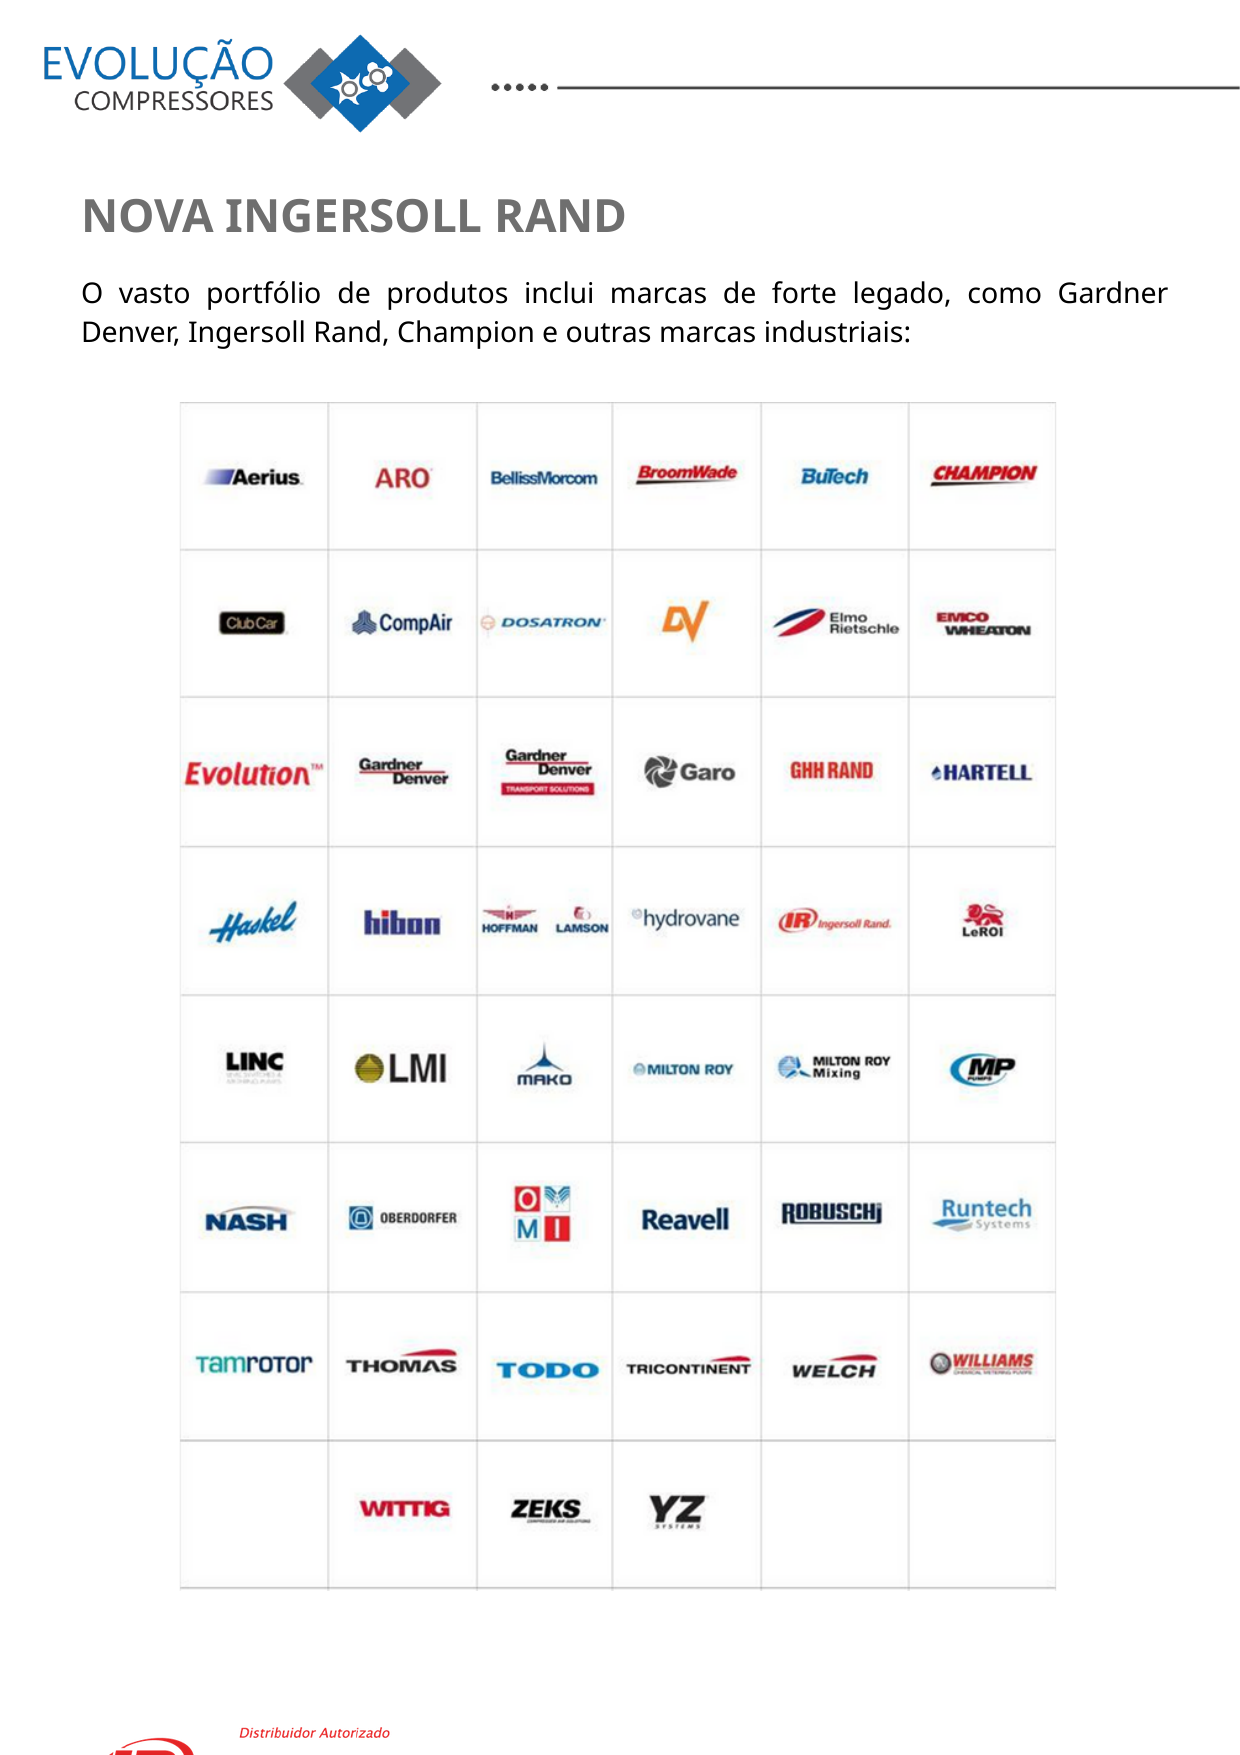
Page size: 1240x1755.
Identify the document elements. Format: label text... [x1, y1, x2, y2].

text_box O vasto portfólio de produtos inclui marcas de forte legado, como Gardner Denver, Ingersoll Rand, Champion e outras marcas industriais: [81, 268, 1171, 389]
text_box [48, 1689, 434, 1755]
text_box [179, 402, 1057, 1591]
picture [0, 0, 1240, 139]
text_box NOVA INGERSOLL RAND [81, 177, 838, 242]
